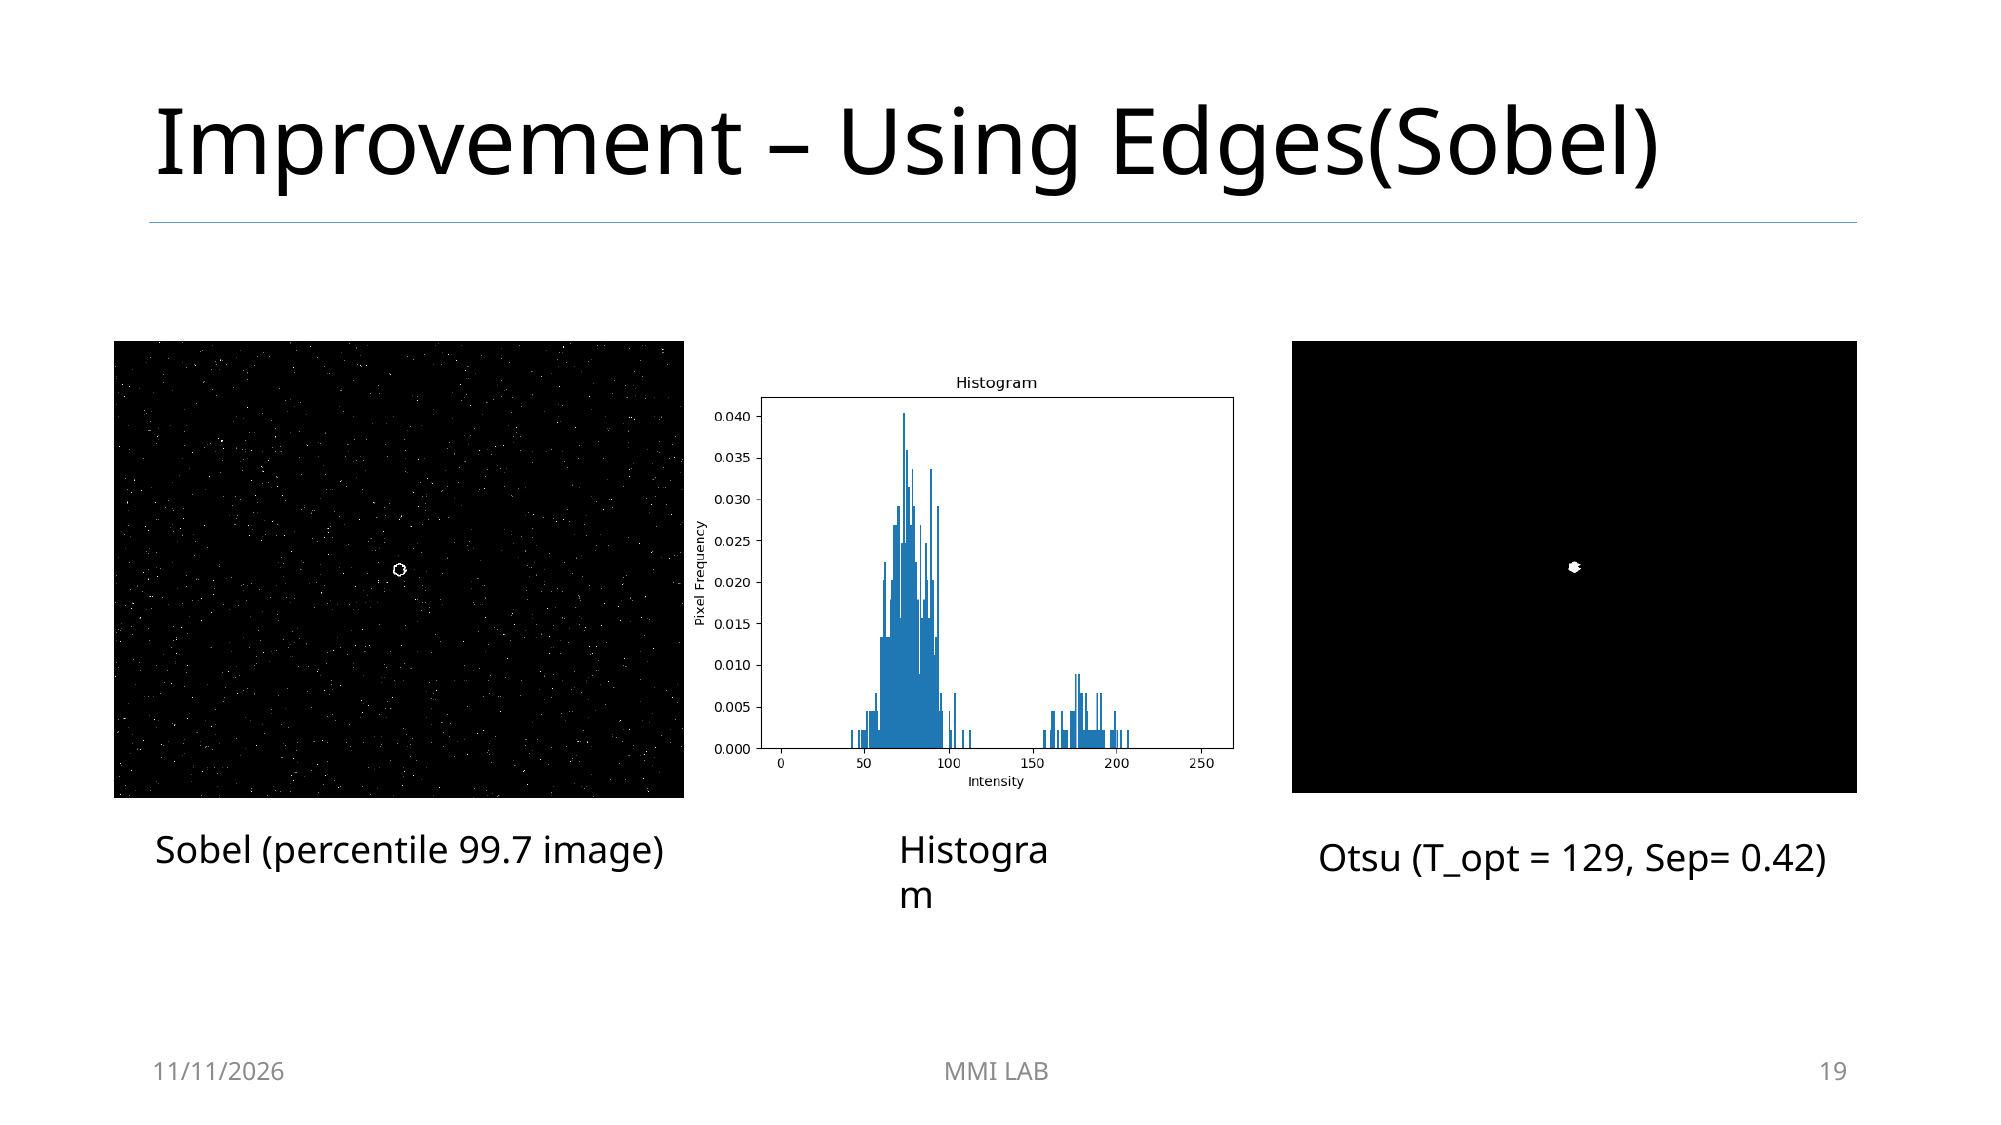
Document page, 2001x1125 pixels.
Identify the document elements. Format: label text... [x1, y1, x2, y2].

picture [114, 341, 1857, 798]
title Improvement – Using Edges(Sobel) [140, 36, 1866, 254]
slide_number 19 [1412, 1042, 1863, 1103]
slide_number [137, 1042, 588, 1103]
text_box Otsu (T_opt = 129, Sep= 0.42) [1303, 826, 1857, 887]
text_box Histogram [884, 818, 1093, 924]
footer MMI LAB [662, 1042, 1338, 1103]
text_box Sobel (percentile 99.7 image) [140, 818, 711, 879]
